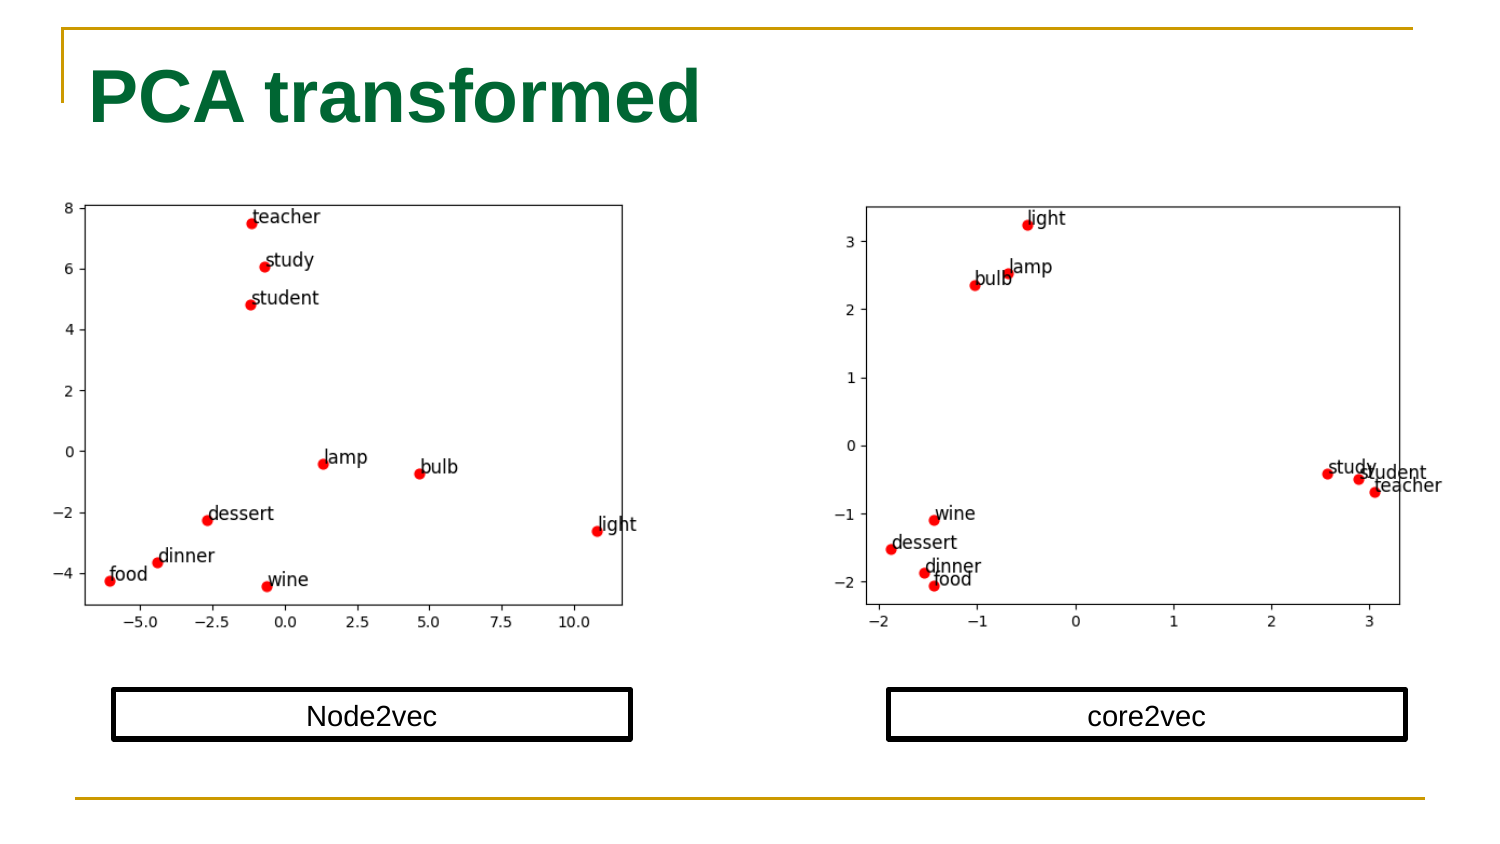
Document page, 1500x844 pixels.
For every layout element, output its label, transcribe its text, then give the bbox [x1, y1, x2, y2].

text_box Node2vec [113, 689, 631, 740]
picture [0, 142, 692, 663]
text_box core2vec [888, 689, 1406, 740]
title PCA transformed [74, 34, 1425, 115]
picture [780, 144, 1469, 661]
